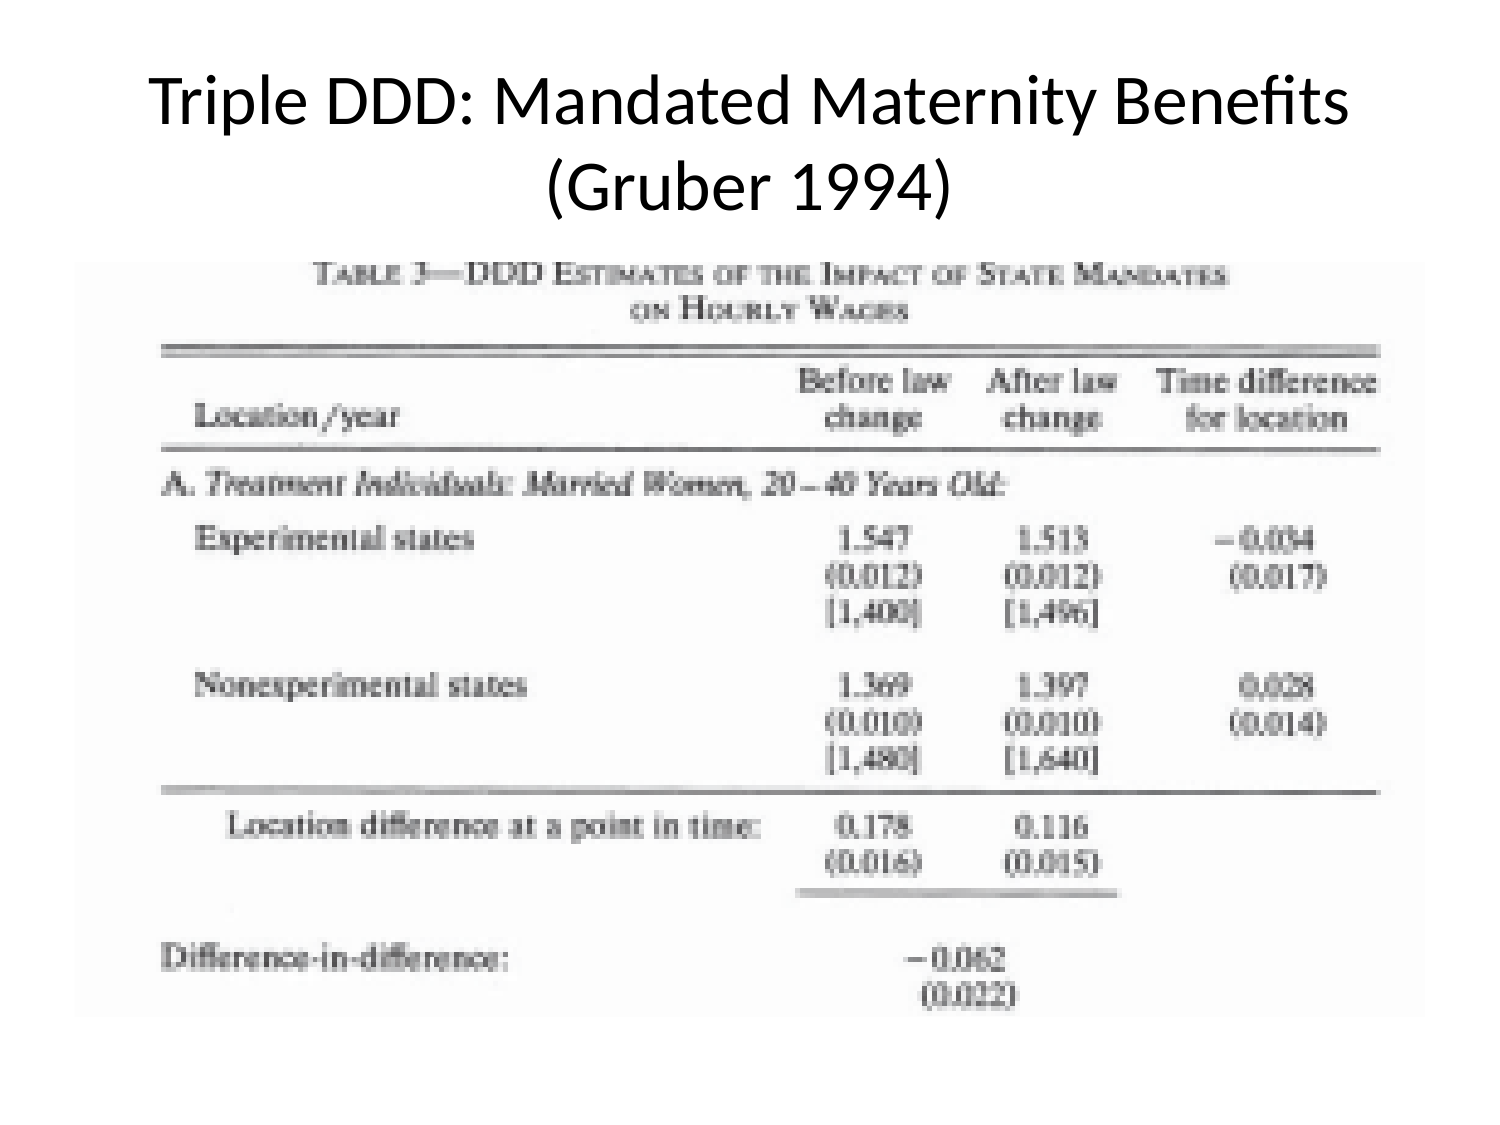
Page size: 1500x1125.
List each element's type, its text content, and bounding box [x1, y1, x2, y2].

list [0, 262, 1500, 1125]
title Triple DDD: Mandated Maternity Benefits (Gruber 1994) [75, 45, 1425, 233]
